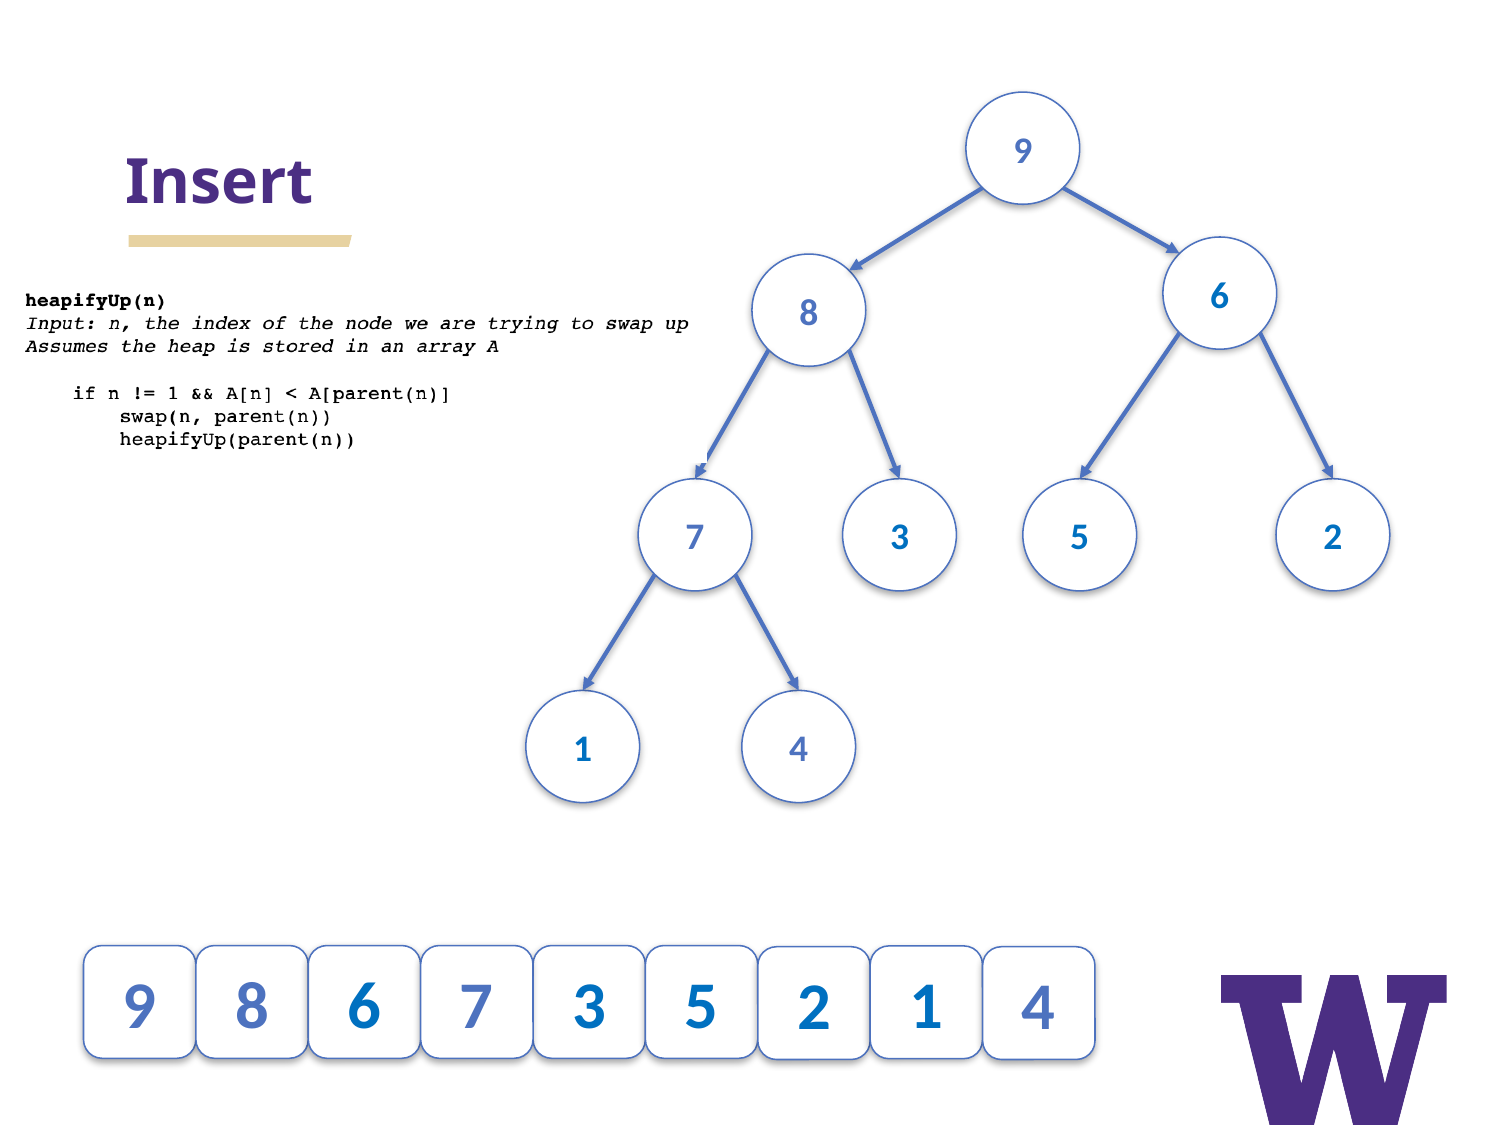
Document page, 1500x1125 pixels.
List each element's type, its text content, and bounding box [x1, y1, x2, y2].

text_box 7 [637, 478, 753, 592]
text_box 4 [987, 945, 1096, 1061]
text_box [848, 187, 983, 271]
text_box 9 [965, 91, 1081, 206]
picture [128, 235, 352, 247]
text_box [848, 349, 900, 479]
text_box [1259, 332, 1390, 592]
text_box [1062, 187, 1180, 254]
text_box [694, 349, 769, 479]
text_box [83, 945, 983, 1060]
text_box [1022, 332, 1180, 592]
title Insert [110, 60, 1453, 224]
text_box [735, 574, 856, 803]
picture [1221, 975, 1447, 1125]
text_box 6 [1162, 236, 1278, 350]
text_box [525, 574, 655, 803]
picture [7, 277, 707, 463]
text_box 3 [841, 478, 958, 592]
text_box 8 [751, 253, 867, 368]
